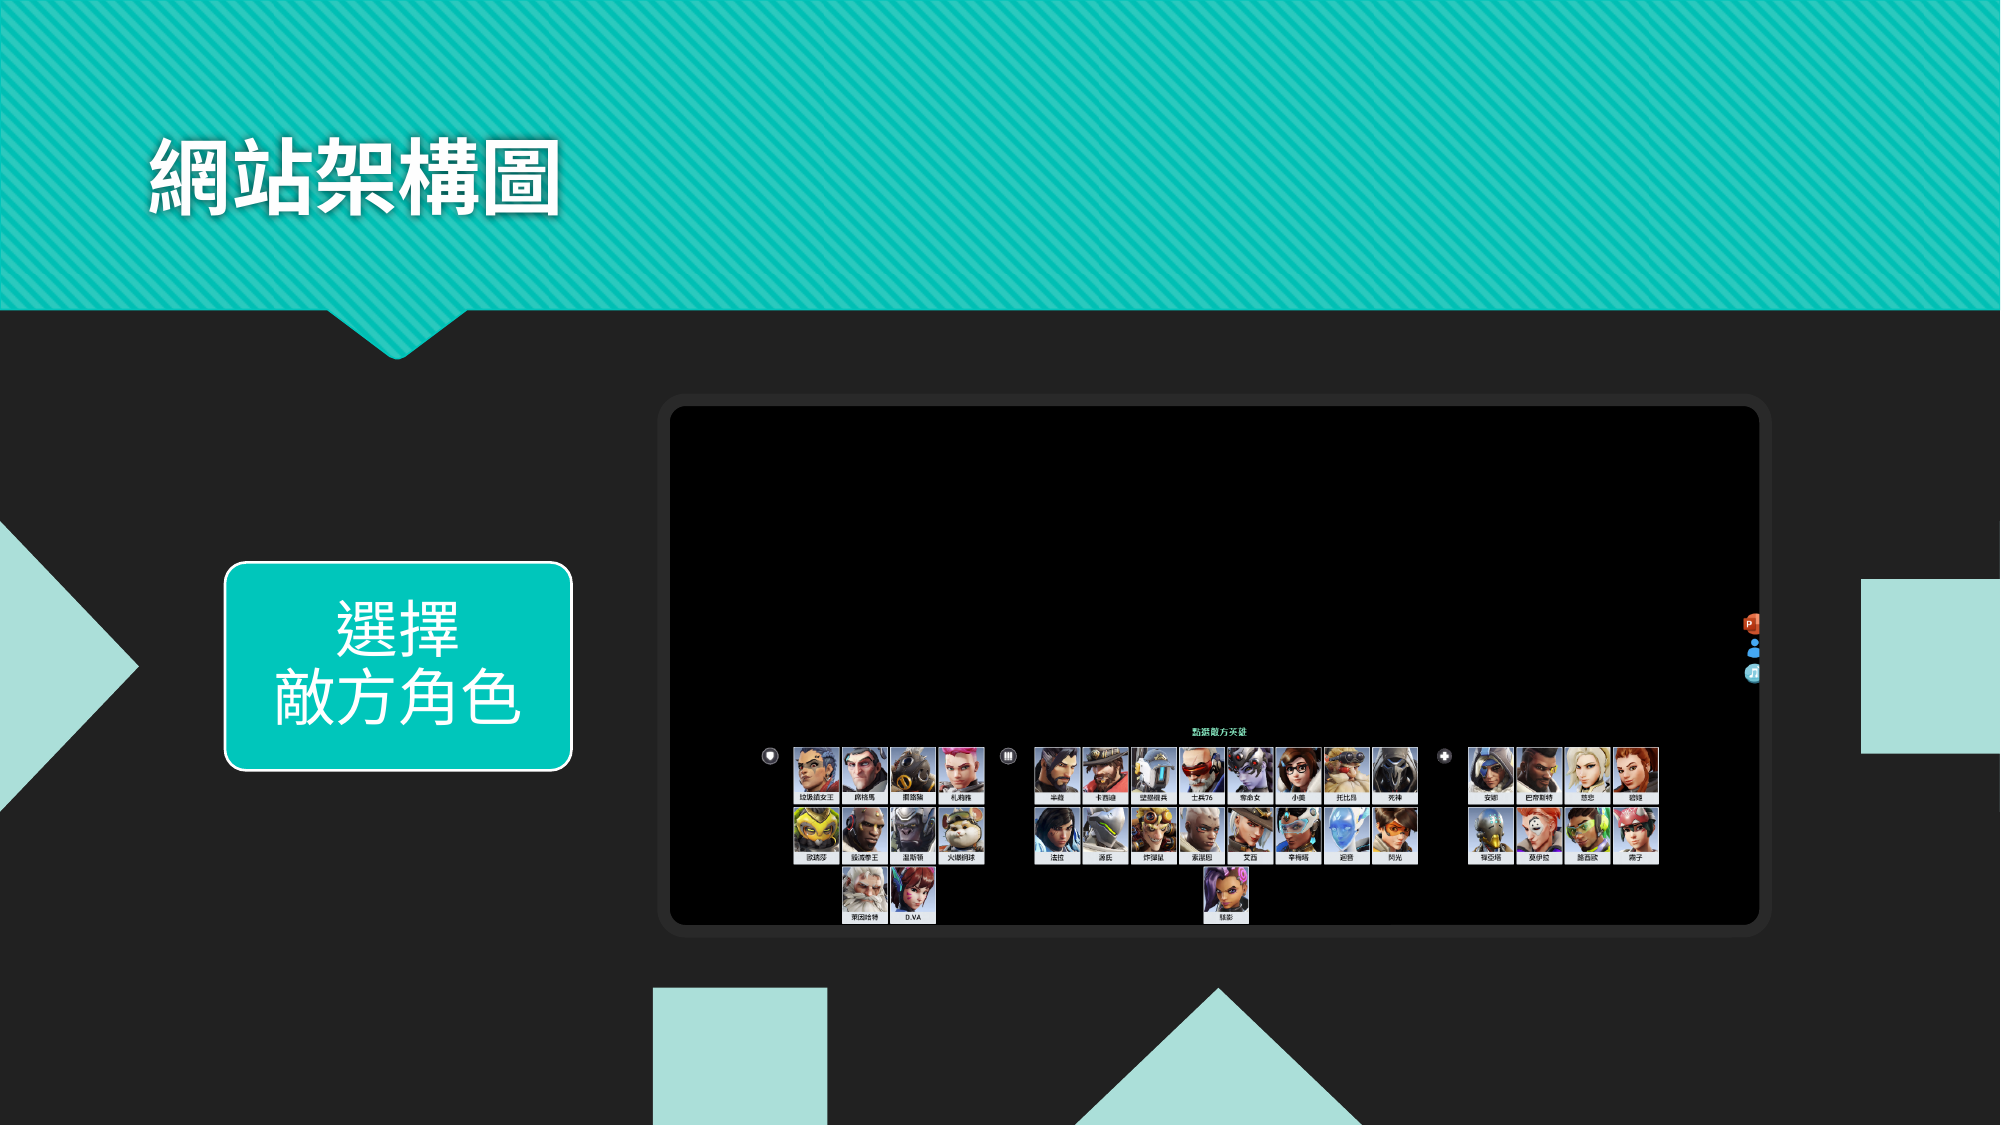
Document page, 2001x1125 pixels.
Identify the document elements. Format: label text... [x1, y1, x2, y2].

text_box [1860, 520, 2000, 812]
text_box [0, 520, 140, 812]
picture [663, 399, 1766, 932]
title 網站架構圖 [132, 73, 1868, 233]
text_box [600, 981, 880, 1125]
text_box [1079, 981, 1358, 1125]
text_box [224, 562, 572, 771]
